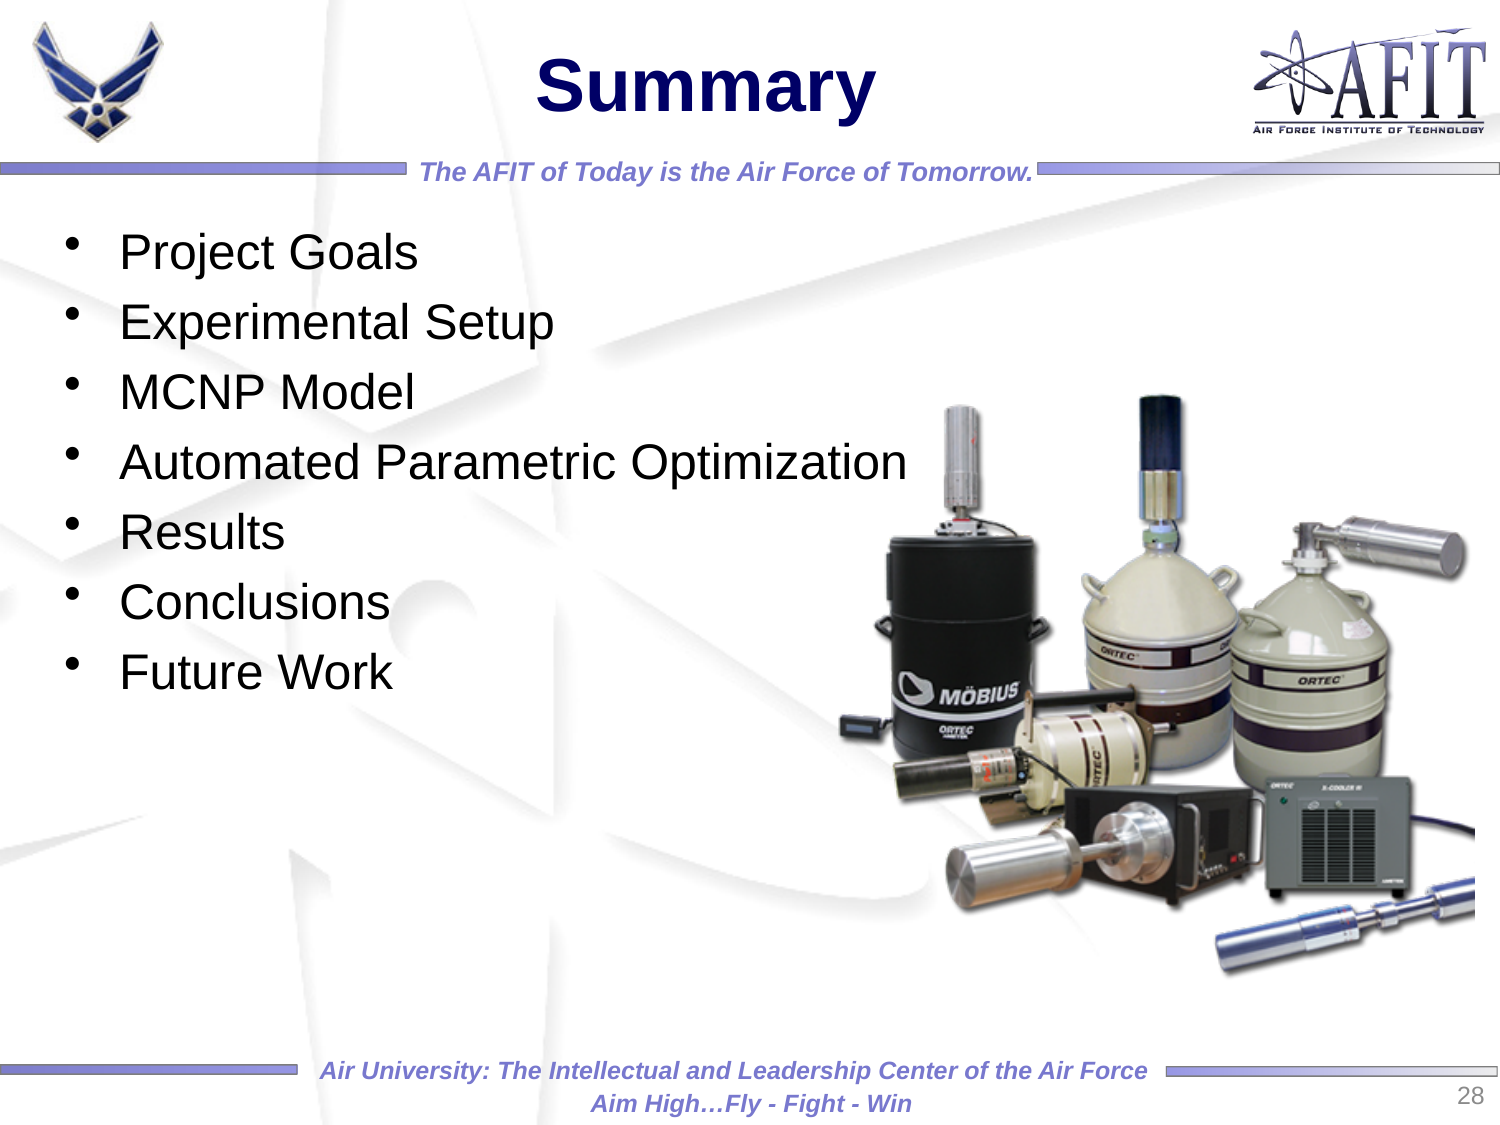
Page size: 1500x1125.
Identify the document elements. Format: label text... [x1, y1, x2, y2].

title Summary [162, 0, 1251, 163]
picture [813, 387, 1476, 991]
picture [32, 21, 162, 143]
list Project Goals Experimental Setup MCNP Model Automated Parametric Optimization Results Conclusions Future Work [50, 212, 1450, 1013]
slide_number 28 [1149, 1065, 1500, 1125]
